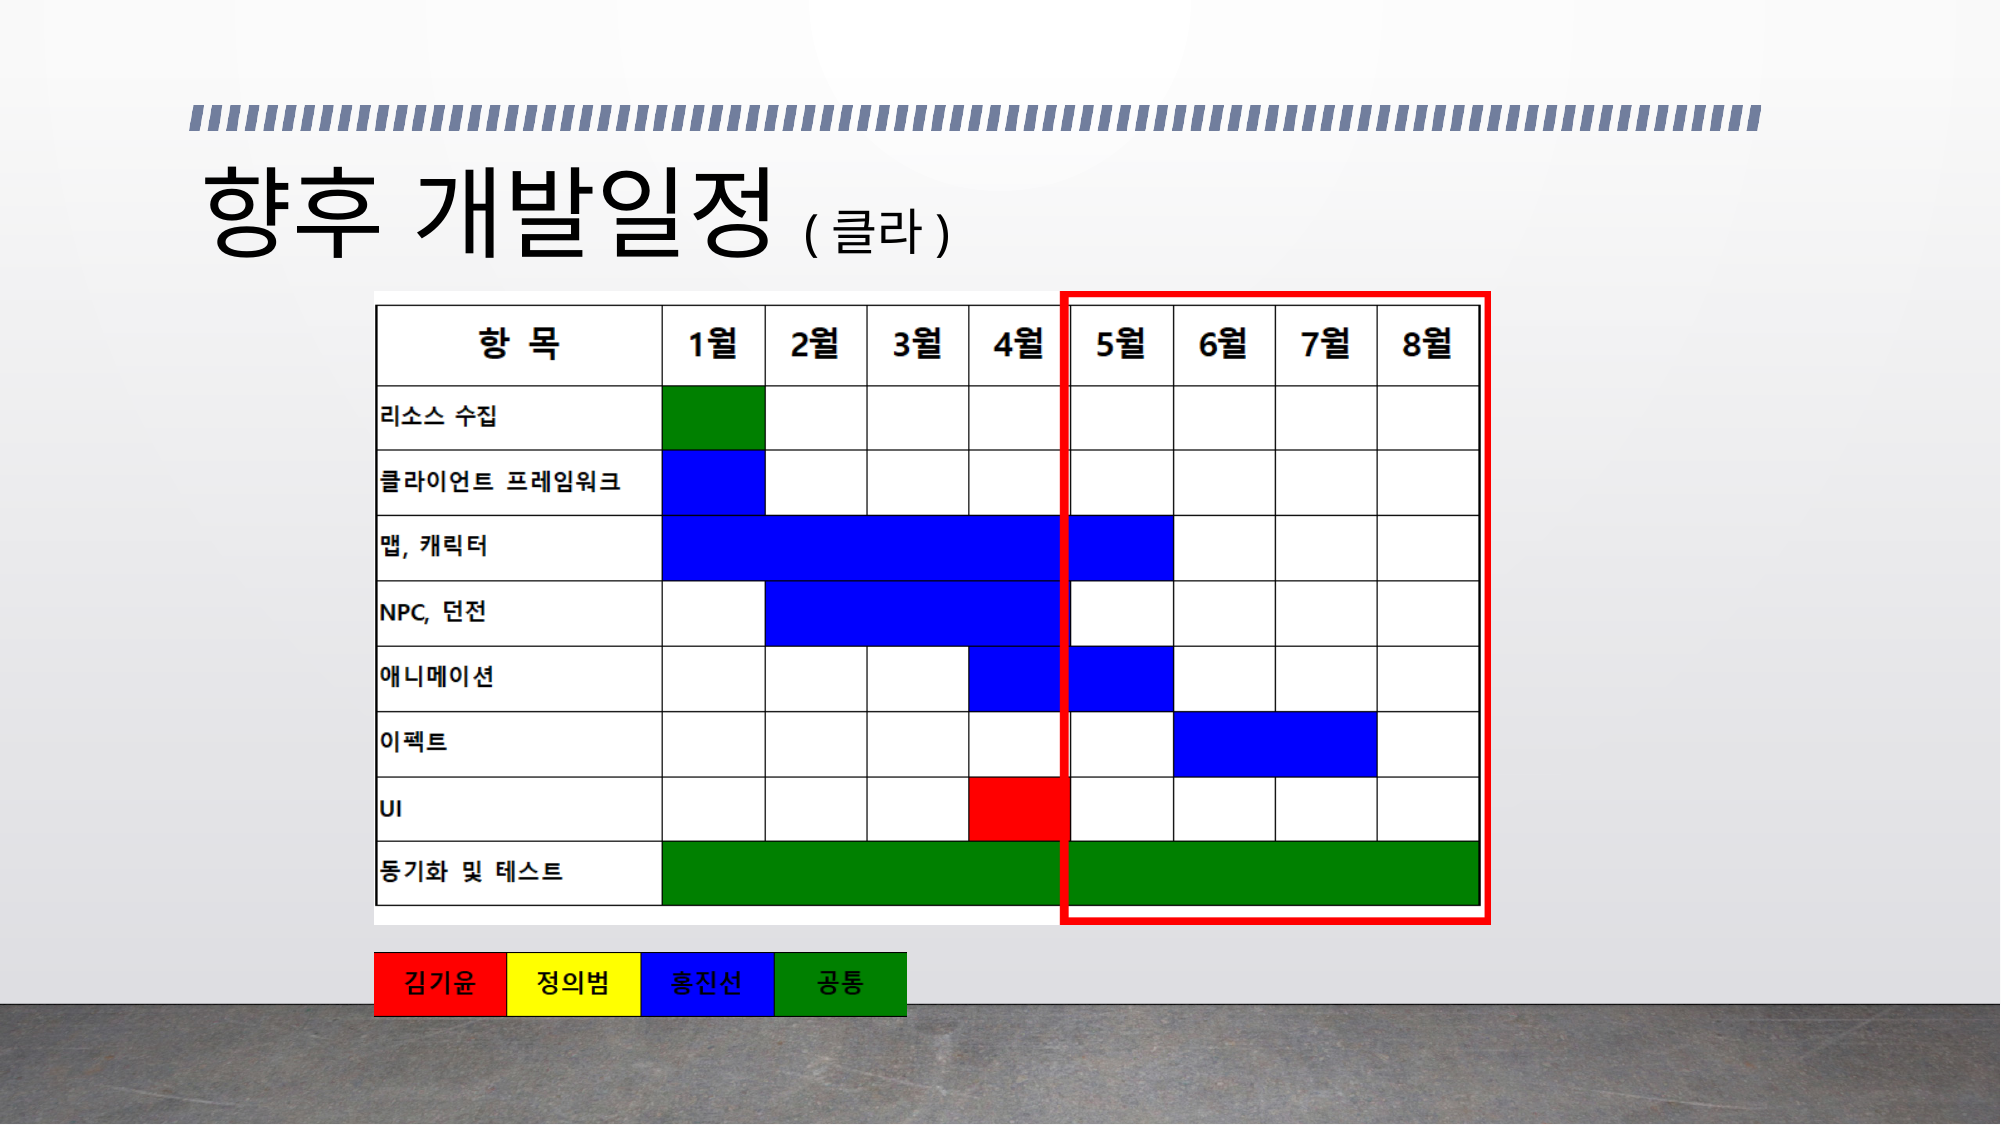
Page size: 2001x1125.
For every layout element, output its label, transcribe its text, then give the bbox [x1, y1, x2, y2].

picture [0, 951, 2000, 1124]
picture [373, 291, 1492, 925]
title 향후 개발일정(클라) [185, 156, 1761, 329]
